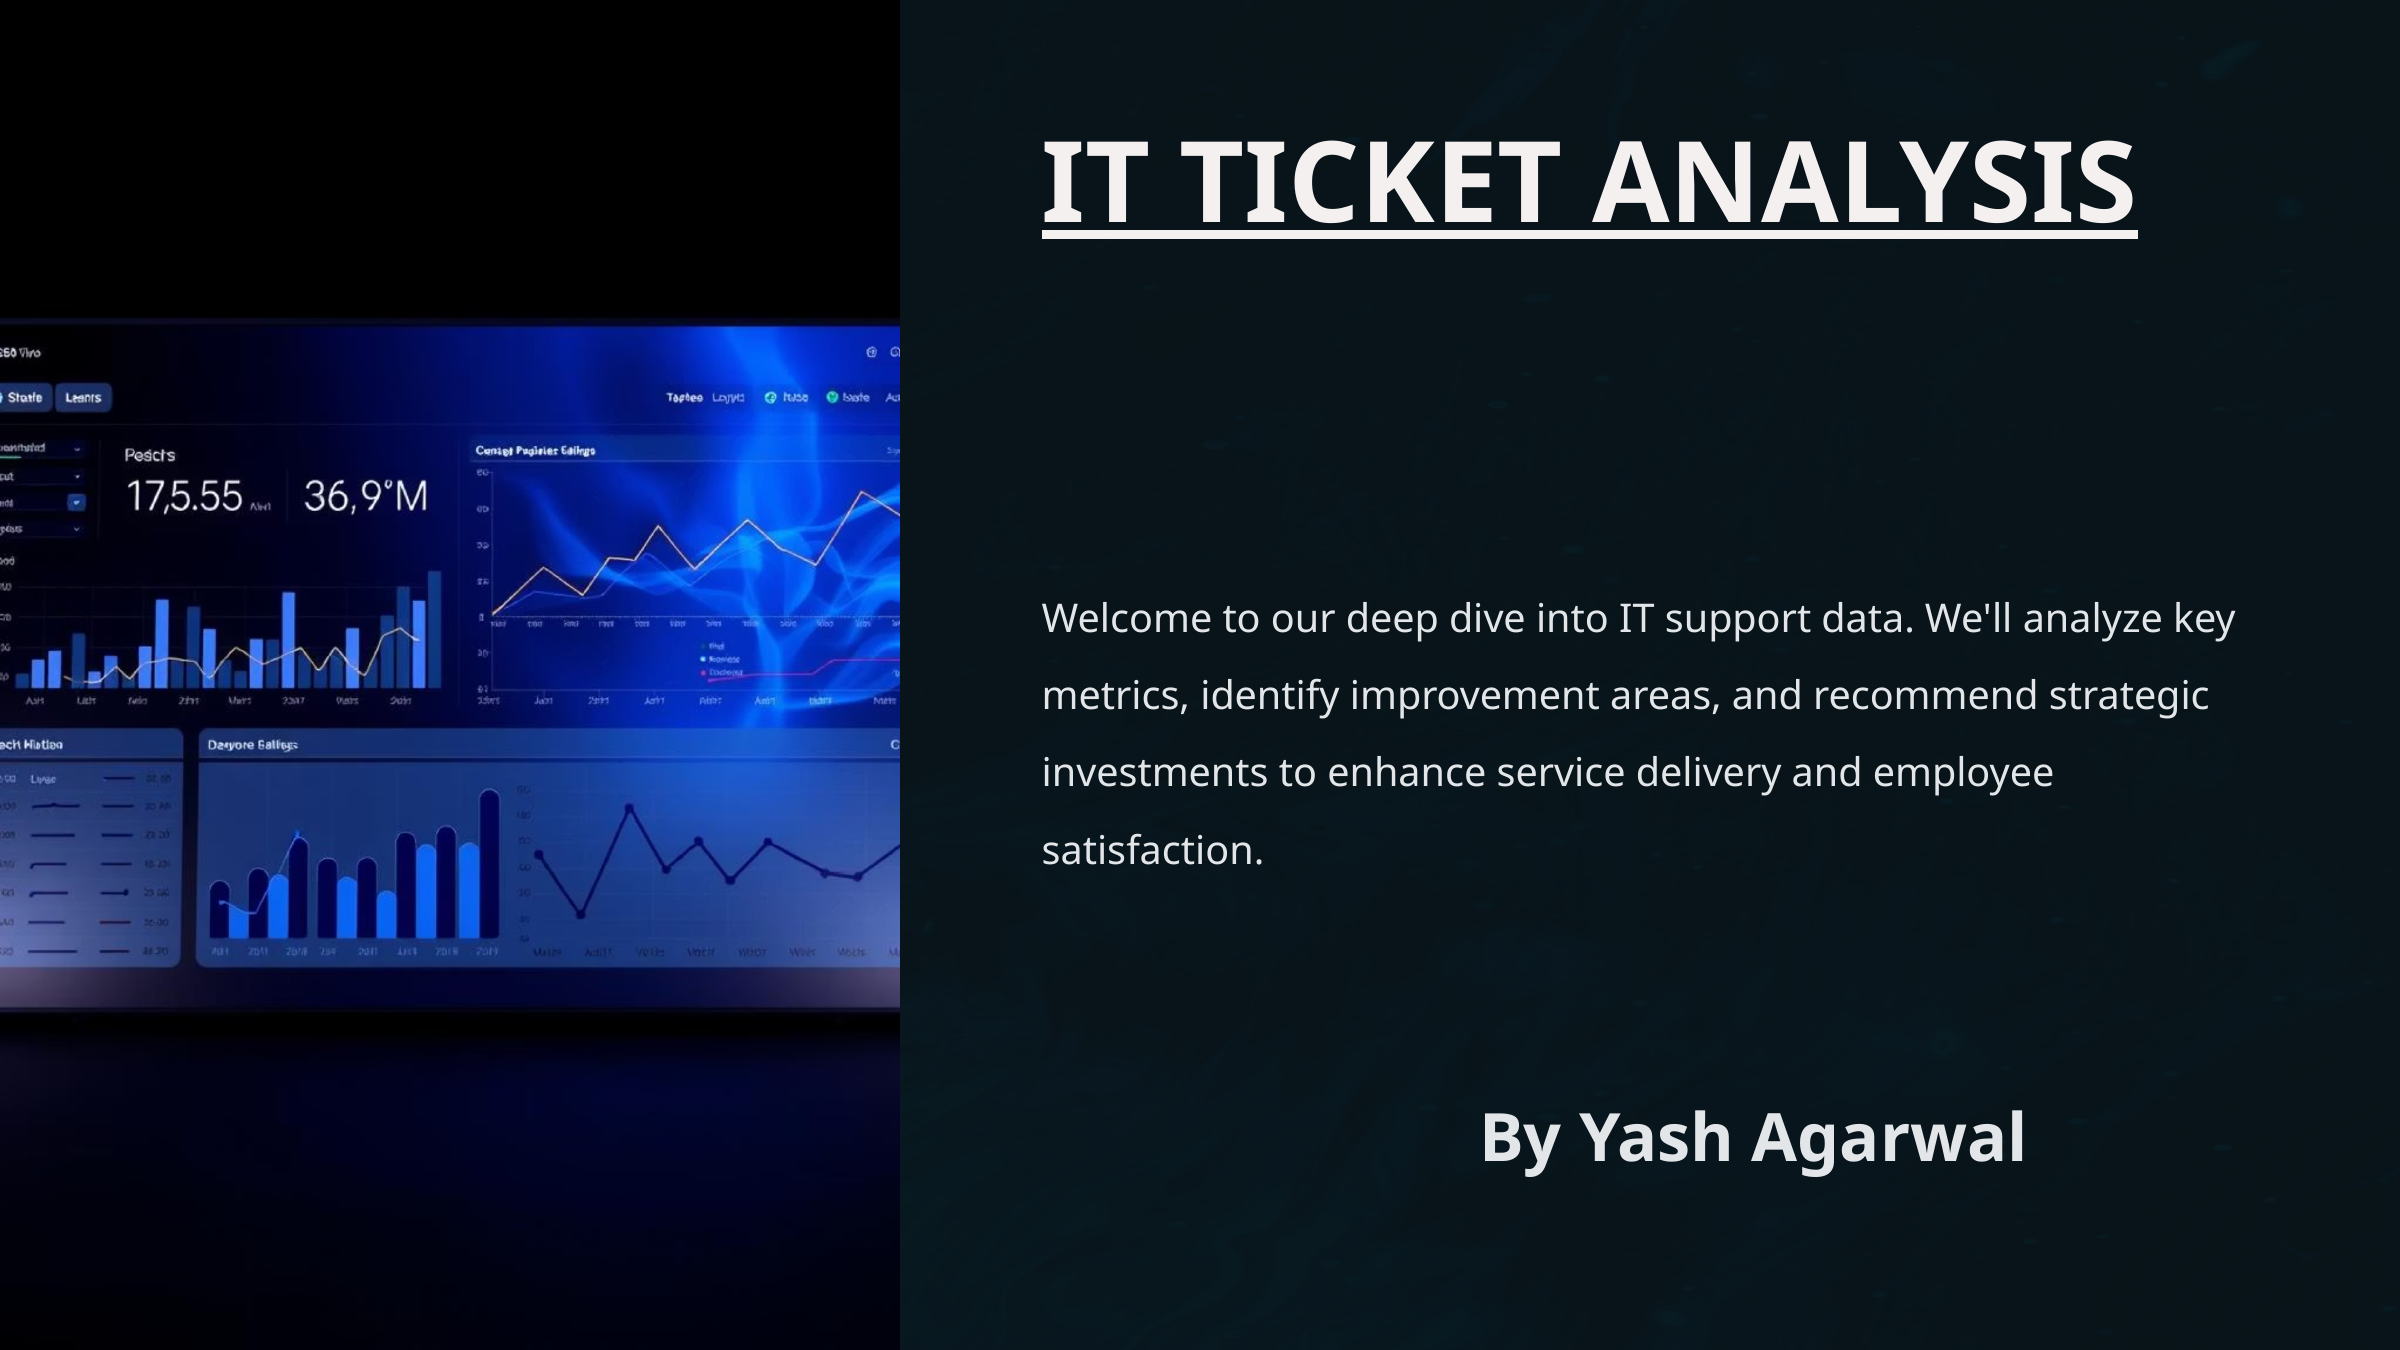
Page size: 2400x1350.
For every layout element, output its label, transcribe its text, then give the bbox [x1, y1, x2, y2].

text_box Welcome to our deep dive into IT support data. We'll analyze key metrics, identify improvement areas, and recommend strategic investments to enhance service delivery and employee satisfaction. [1041, 562, 2259, 822]
picture [0, 0, 901, 1350]
text_box IT TICKET ANALYSIS [1041, 93, 2259, 347]
text_box By Yash Agarwal [1479, 1089, 2259, 1161]
